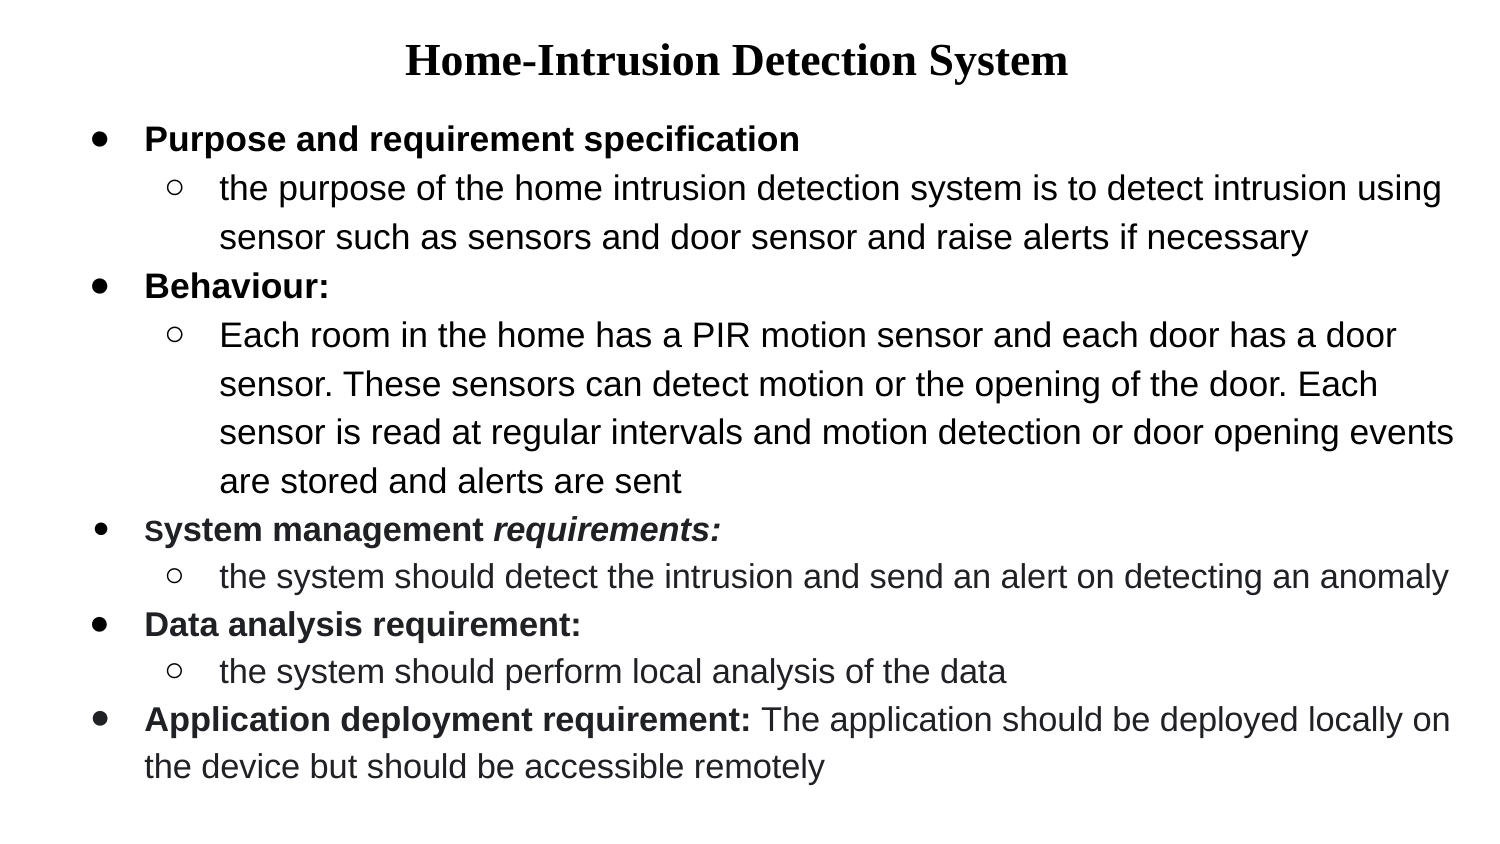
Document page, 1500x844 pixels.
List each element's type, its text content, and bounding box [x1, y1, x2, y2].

title Home-Intrusion Detection System [269, 6, 1205, 94]
text_box Purpose and requirement specification the purpose of the home intrusion detection system is to detect intrusion using sensor such as sensors and door sensor and raise alerts if necessary Behaviour: Each room in the home has a PIR motion sensor and each door has a door sensor. These sensors can detect motion or the opening of the door. Each sensor is read at regular intervals and motion detection or door opening events are stored and alerts are sent System management requirements: the system should detect the intrusion and send an alert on detecting an anomaly Data analysis requirement: the system should perform local analysis of the data Application deployment requirement: The application should be deployed locally on the device but should be accessible remotely [54, 94, 1474, 801]
